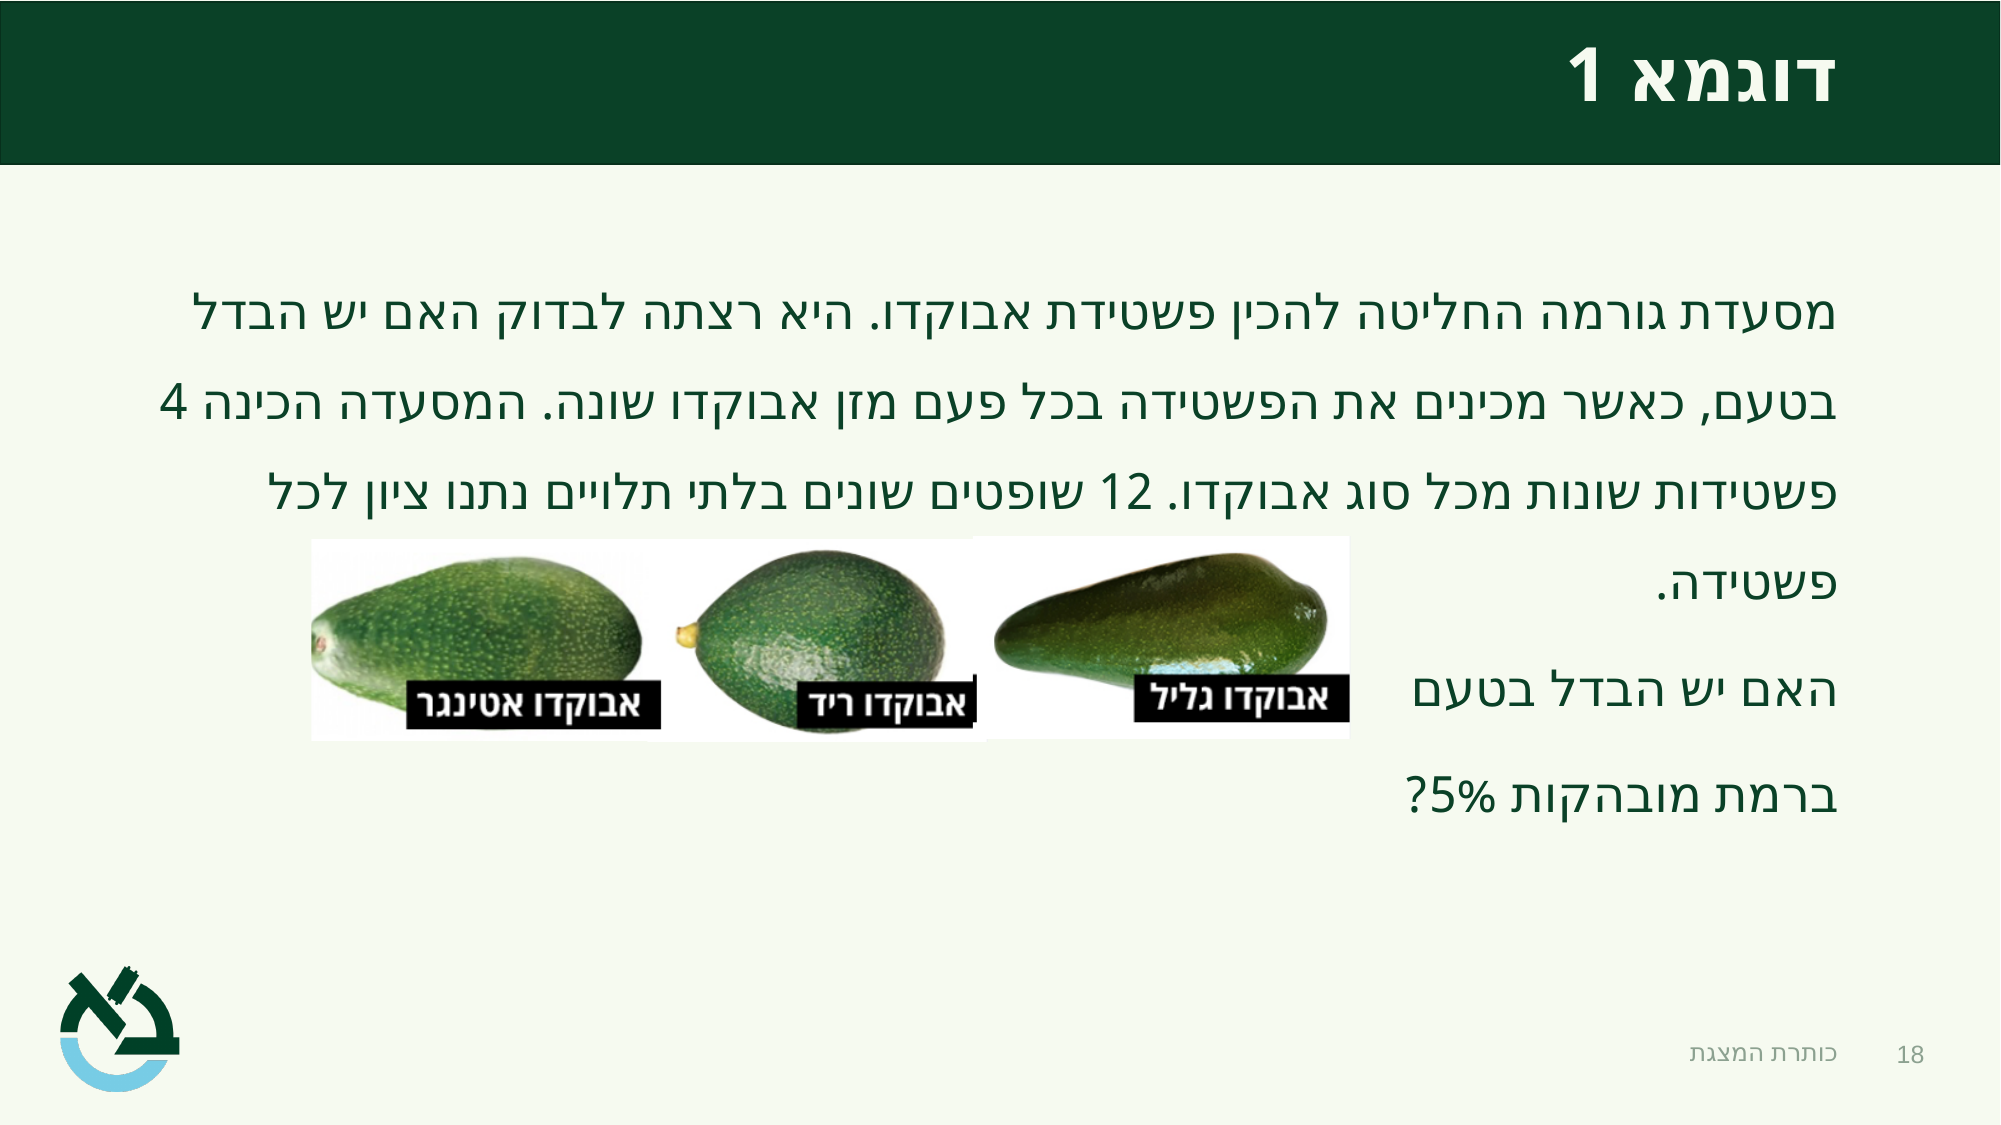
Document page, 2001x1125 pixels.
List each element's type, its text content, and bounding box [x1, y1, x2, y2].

picture [311, 536, 1351, 742]
slide_number 18 [1861, 1023, 1940, 1084]
title דוגמא 1 [645, 1, 1855, 165]
footer כותרת המצגת [1499, 1030, 1854, 1072]
subtitle מסעדת גורמה החליטה להכין פשטידת אבוקדו. היא רצתה לבדוק האם יש הבדל בטעם, כאשר מכינים את הפשטידה בכל פעם מזן אבוקדו שונה. המסעדה הכינה 4 פשטידות שונות מכל סוג אבוקדו. 12 שופטים שונים בלתי תלויים נתנו ציון לכל פשטידה. האם יש הבדל בטעם ברמת מובהקות 5%? [115, 241, 1855, 887]
